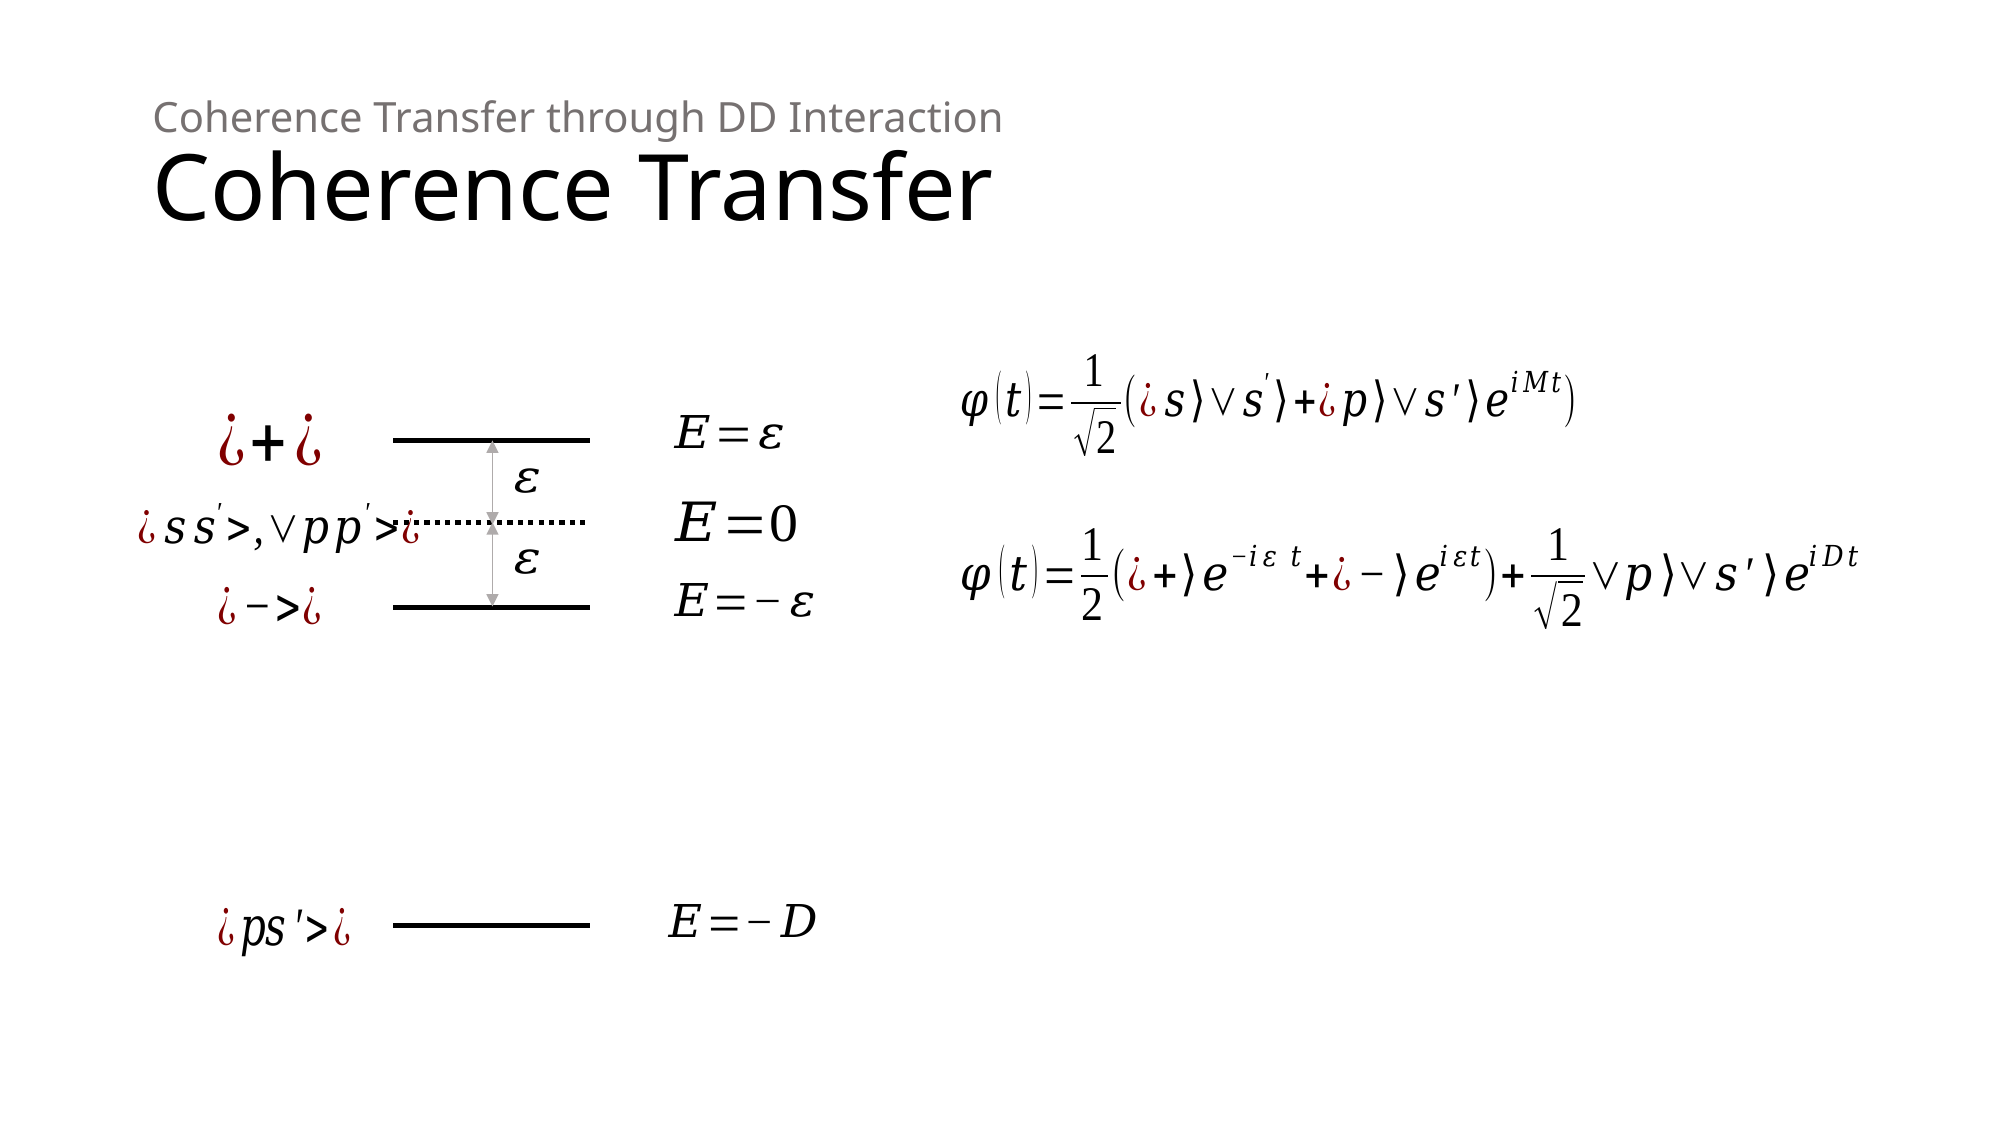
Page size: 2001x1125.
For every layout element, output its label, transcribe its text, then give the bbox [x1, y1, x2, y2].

title Coherence Transfer through DD Interaction Coherence Transfer [137, 59, 1863, 278]
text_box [137, 408, 821, 959]
